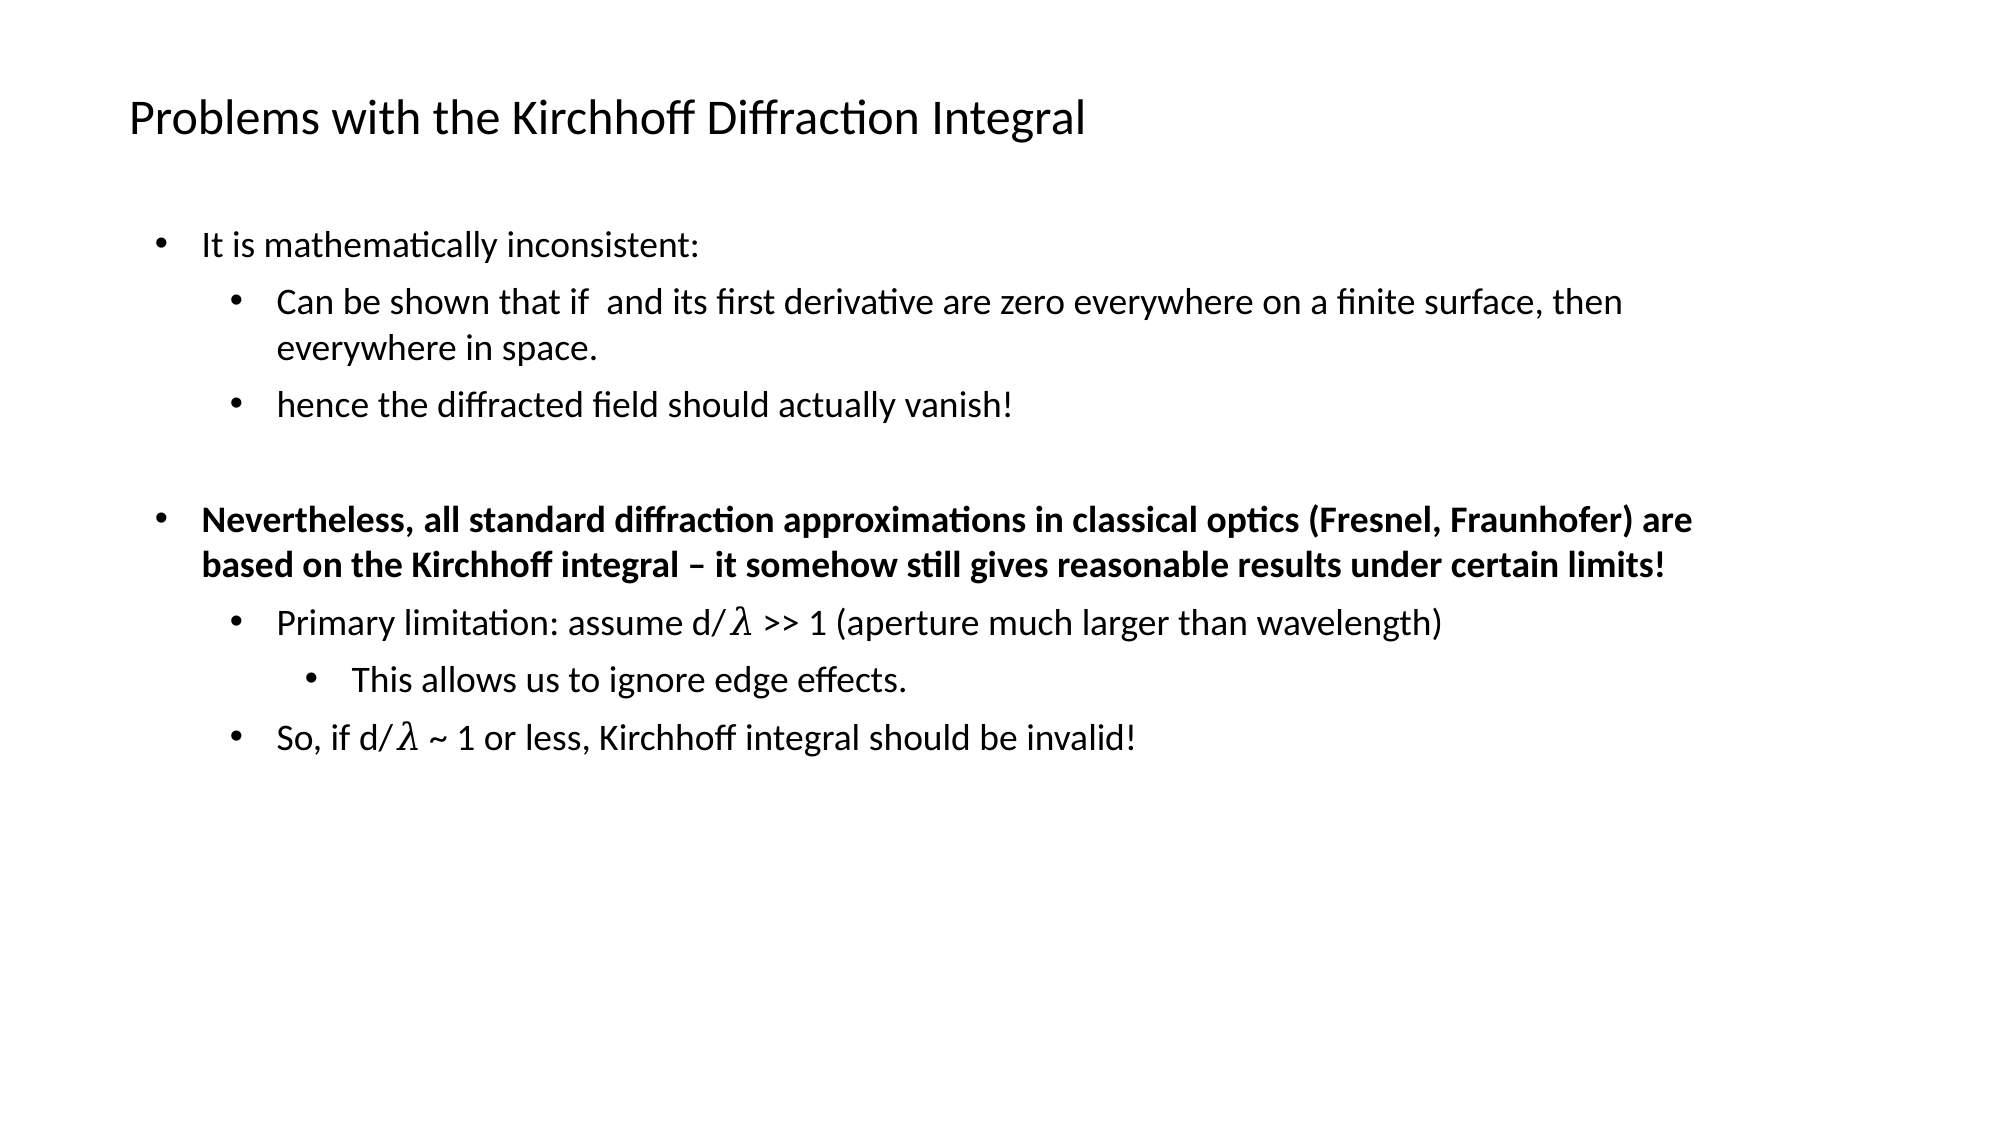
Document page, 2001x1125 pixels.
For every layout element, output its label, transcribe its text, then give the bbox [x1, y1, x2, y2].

text_box Problems with the Kirchhoff Diffraction Integral [114, 76, 1570, 152]
